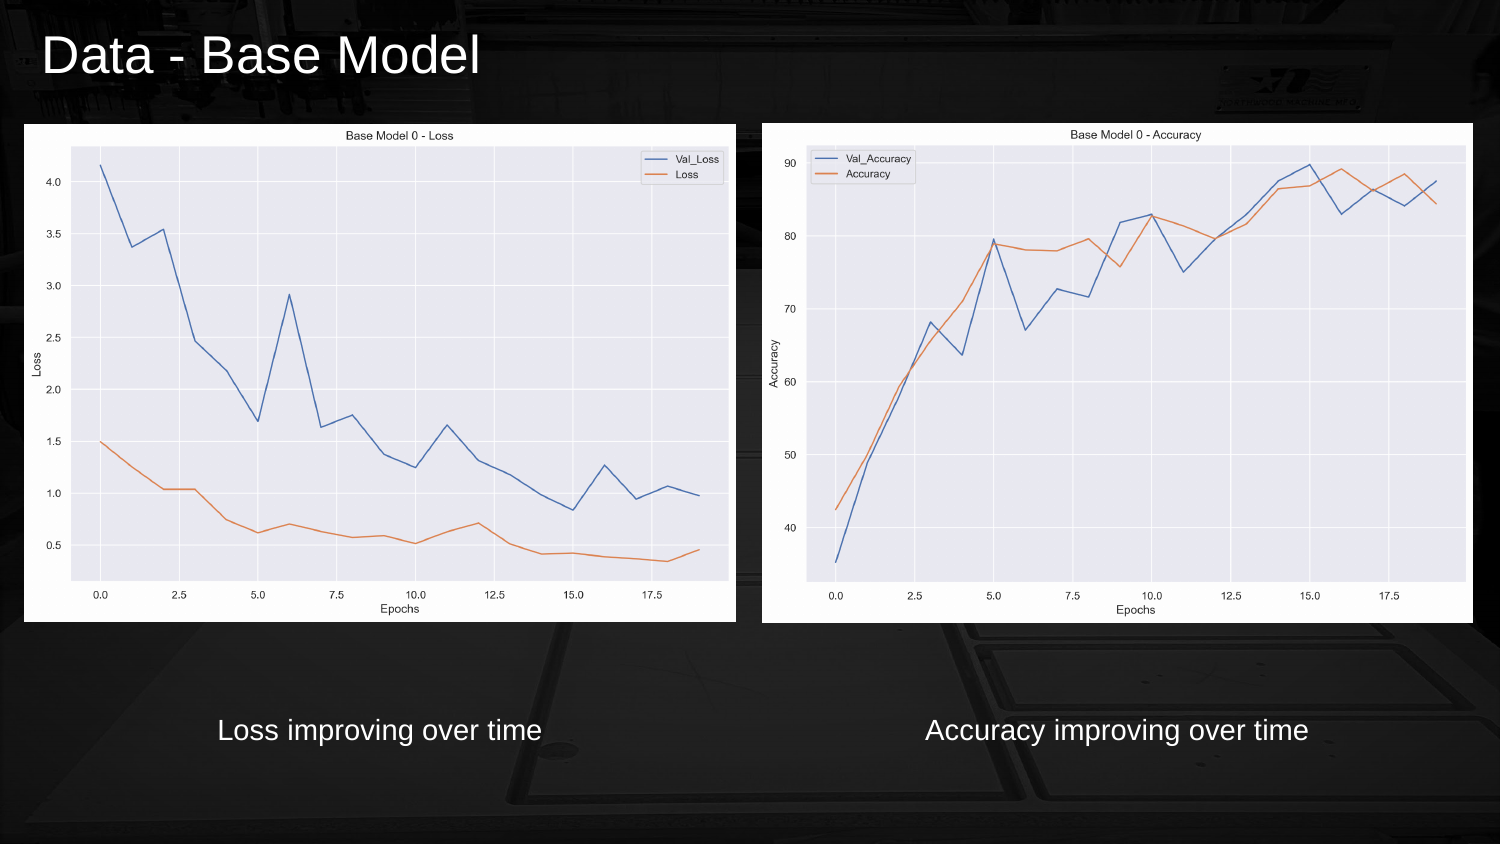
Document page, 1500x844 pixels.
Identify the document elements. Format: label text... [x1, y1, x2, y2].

title Data - Base Model [26, 5, 1425, 100]
text_box Accuracy improving over time [883, 695, 1352, 761]
picture [0, 0, 1500, 844]
text_box Loss improving over time [145, 695, 615, 761]
